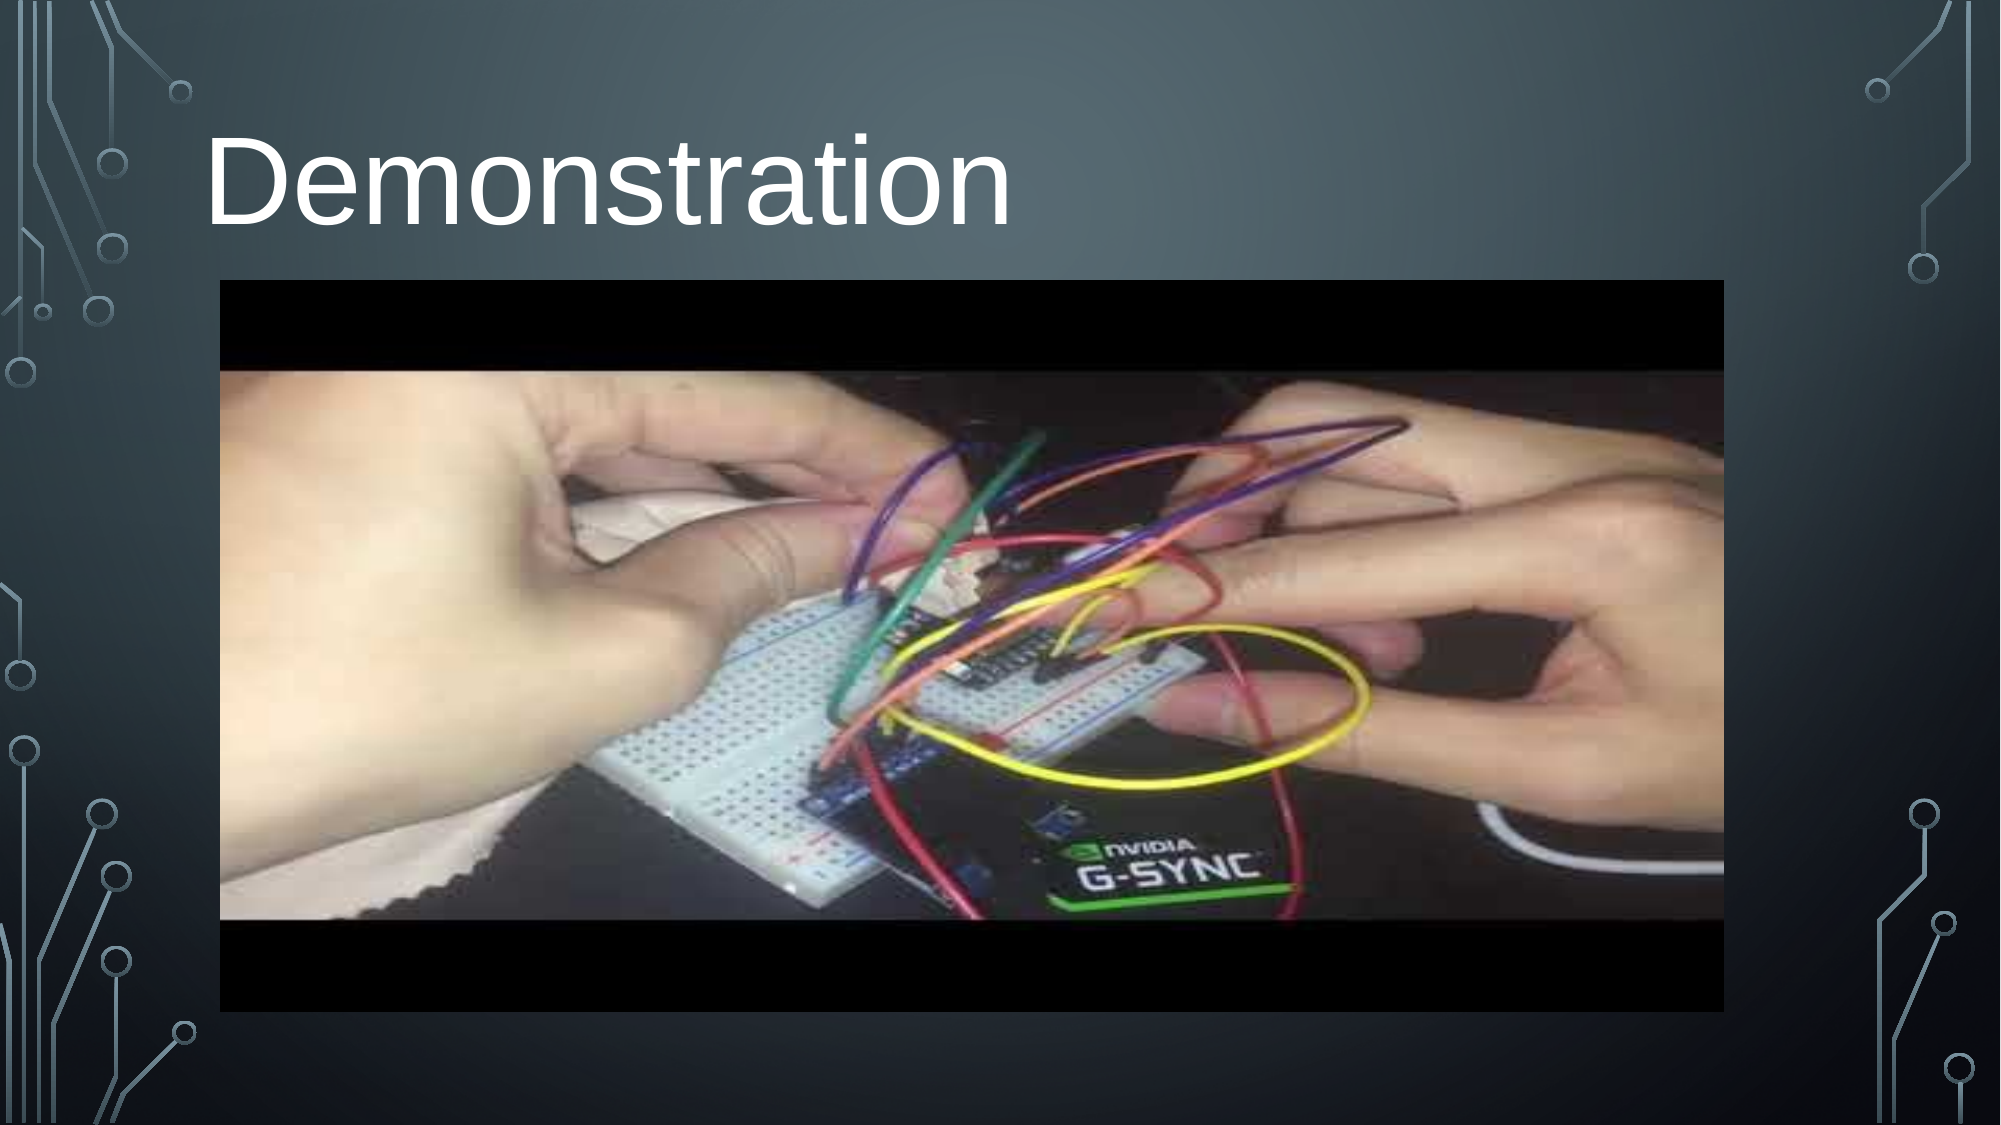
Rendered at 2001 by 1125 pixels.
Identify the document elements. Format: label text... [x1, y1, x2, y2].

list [219, 279, 1725, 1013]
text_box Demonstration [187, 92, 1813, 257]
